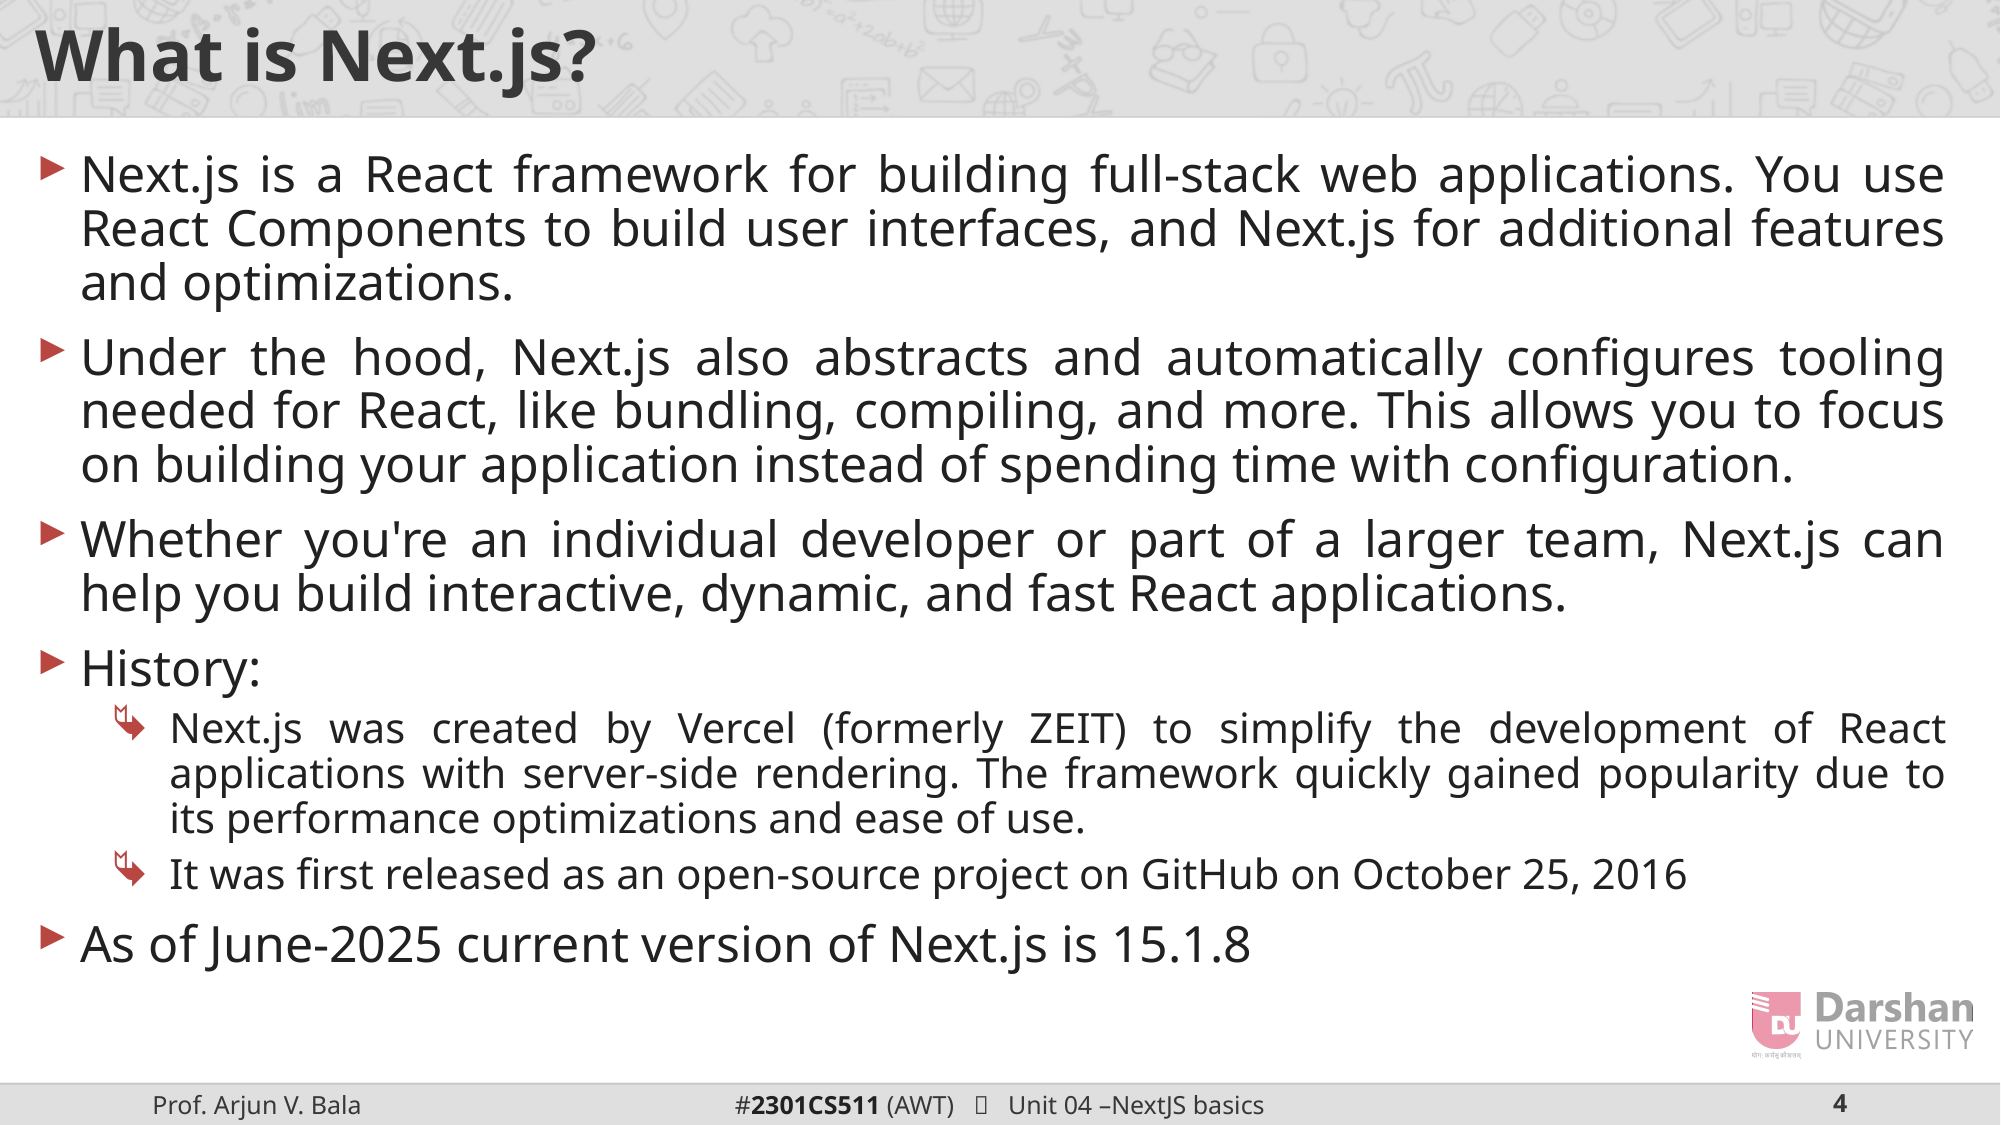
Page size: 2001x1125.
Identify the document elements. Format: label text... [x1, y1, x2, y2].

list Next.js is a React framework for building full-stack web applications. You use React Components to build user interfaces, and Next.js for additional features and optimizations. Under the hood, Next.js also abstracts and automatically configures tooling needed for React, like bundling, compiling, and more. This allows you to focus on building your application instead of spending time with configuration. Whether you're an individual developer or part of a larger team, Next.js can help you build interactive, dynamic, and fast React applications. History: Next.js was created by Vercel (formerly ZEIT) to simplify the development of React applications with server-side rendering. The framework quickly gained popularity due to its performance optimizations and ease of use. It was first released as an open-source project on GitHub on October 25, 2016 As of June-2025 current version of Next.js is 15.1.8 [21, 141, 1962, 1059]
title What is Next.js? [0, 0, 2000, 117]
